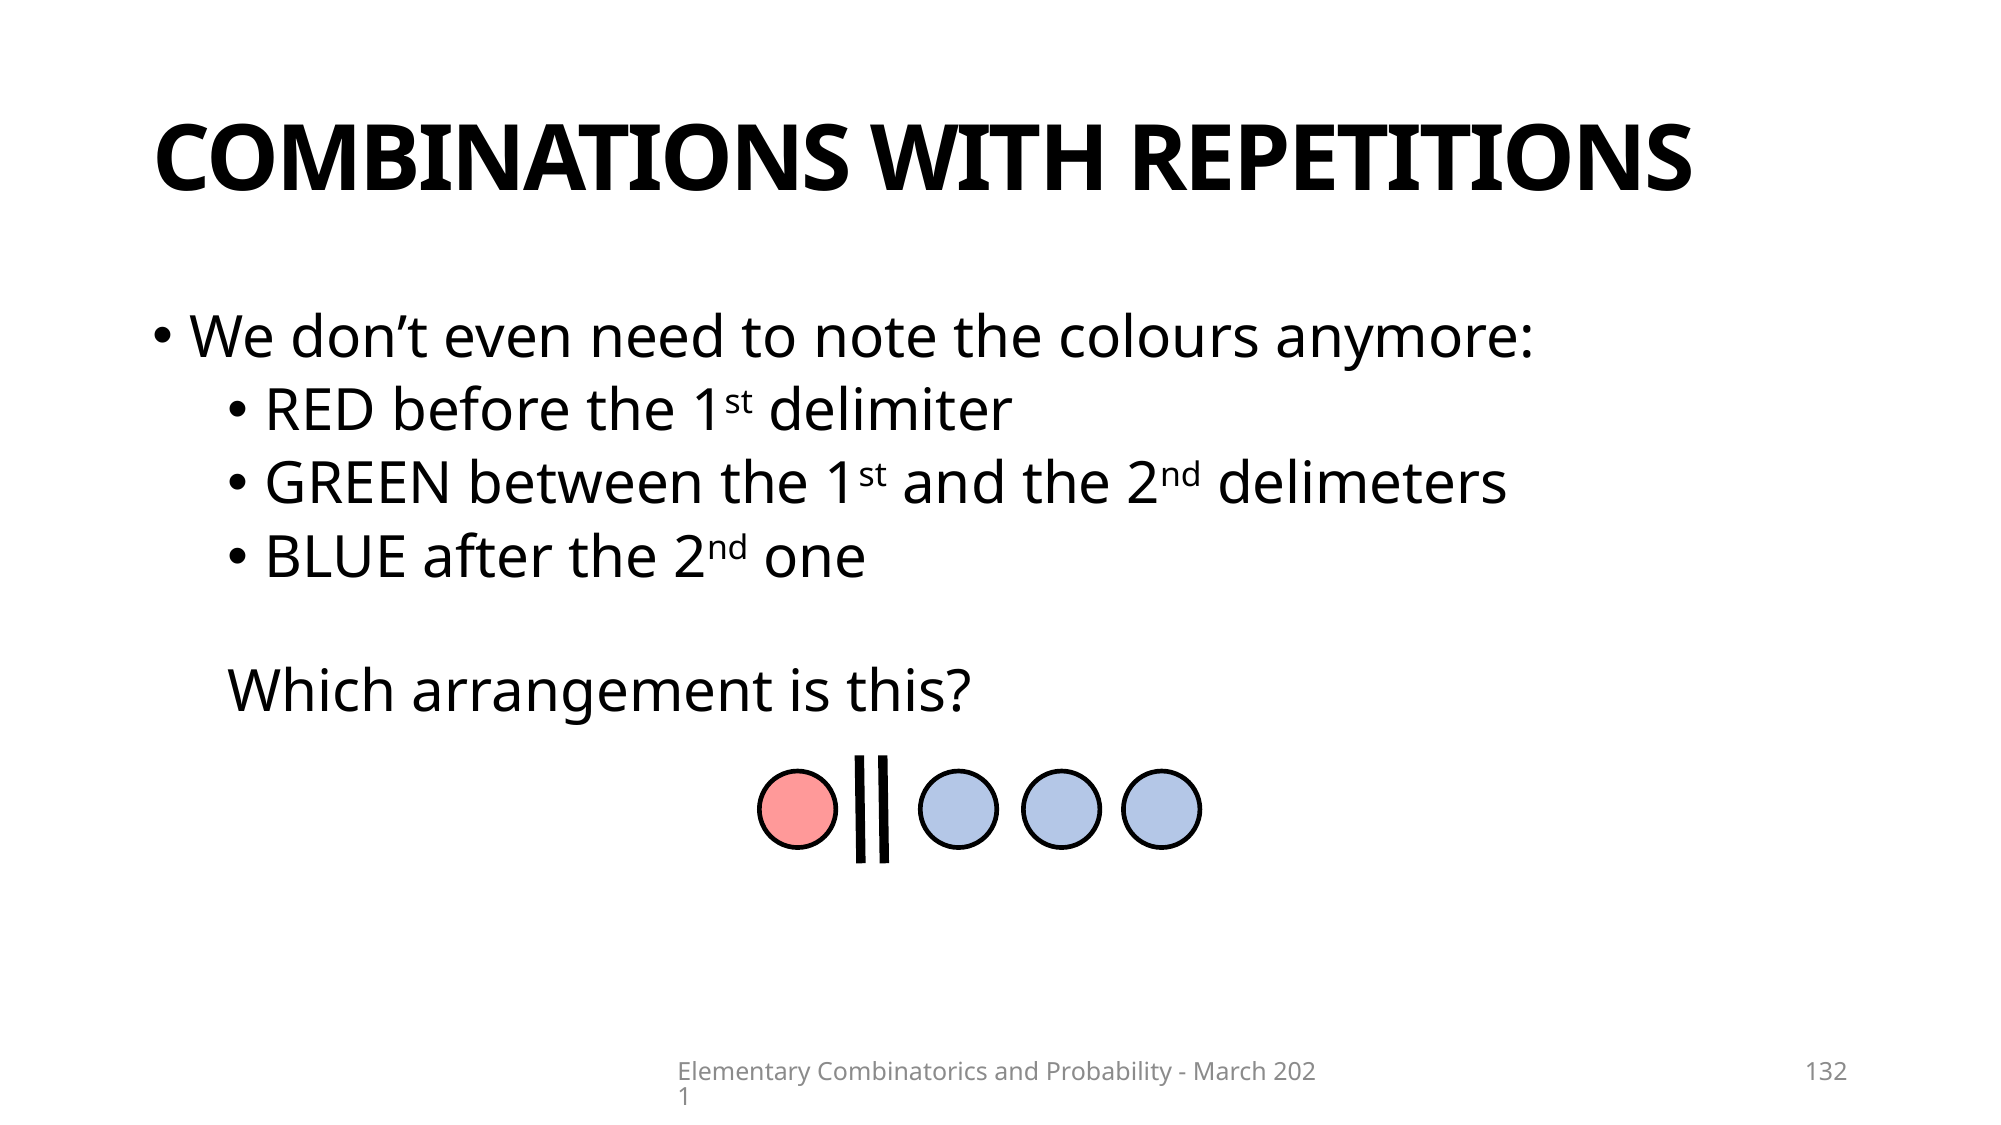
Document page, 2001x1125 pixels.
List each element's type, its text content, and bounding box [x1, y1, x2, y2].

list We don’t even need to note the colours anymore: RED before the 1st delimiter GREEN between the 1st and the 2nd delimeters BLUE after the 2nd one Which arrangement is this? [137, 299, 1863, 1014]
footer Elementary Combinatorics and Probability - March 2021 [662, 1042, 1338, 1103]
slide_number 132 [1412, 1042, 1863, 1103]
title Combinations with repetitions [137, 52, 1863, 270]
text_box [759, 755, 1200, 864]
